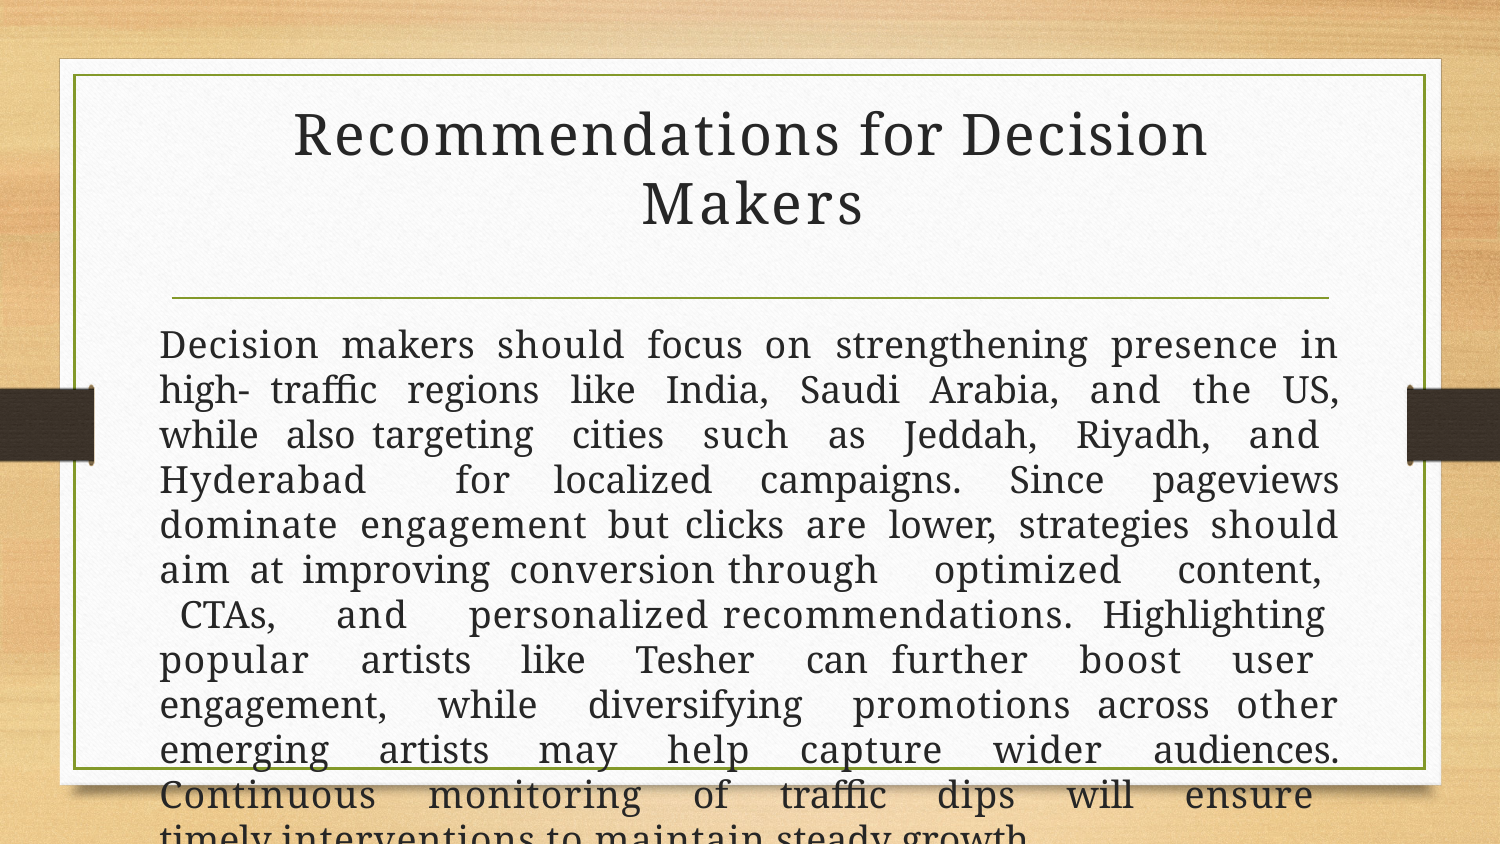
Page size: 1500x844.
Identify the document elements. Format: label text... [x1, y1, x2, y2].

title Recommendations for Decision Makers [184, 93, 1319, 238]
list Decision makers should focus on strengthening presence in high- traffic regions like India, Saudi Arabia, and the US, while also targeting cities such as Jeddah, Riyadh, and Hyderabad for localized campaigns. Since pageviews dominate engagement but clicks are lower, strategies should aim at improving conversion through optimized content, CTAs, and personalized recommendations. Highlighting popular artists like Tesher can further boost user engagement, while diversifying promotions across other emerging artists may help capture wider audiences. Continuous monitoring of traffic dips will ensure timely interventions to maintain steady growth. [159, 314, 1341, 844]
picture [0, 0, 1500, 844]
